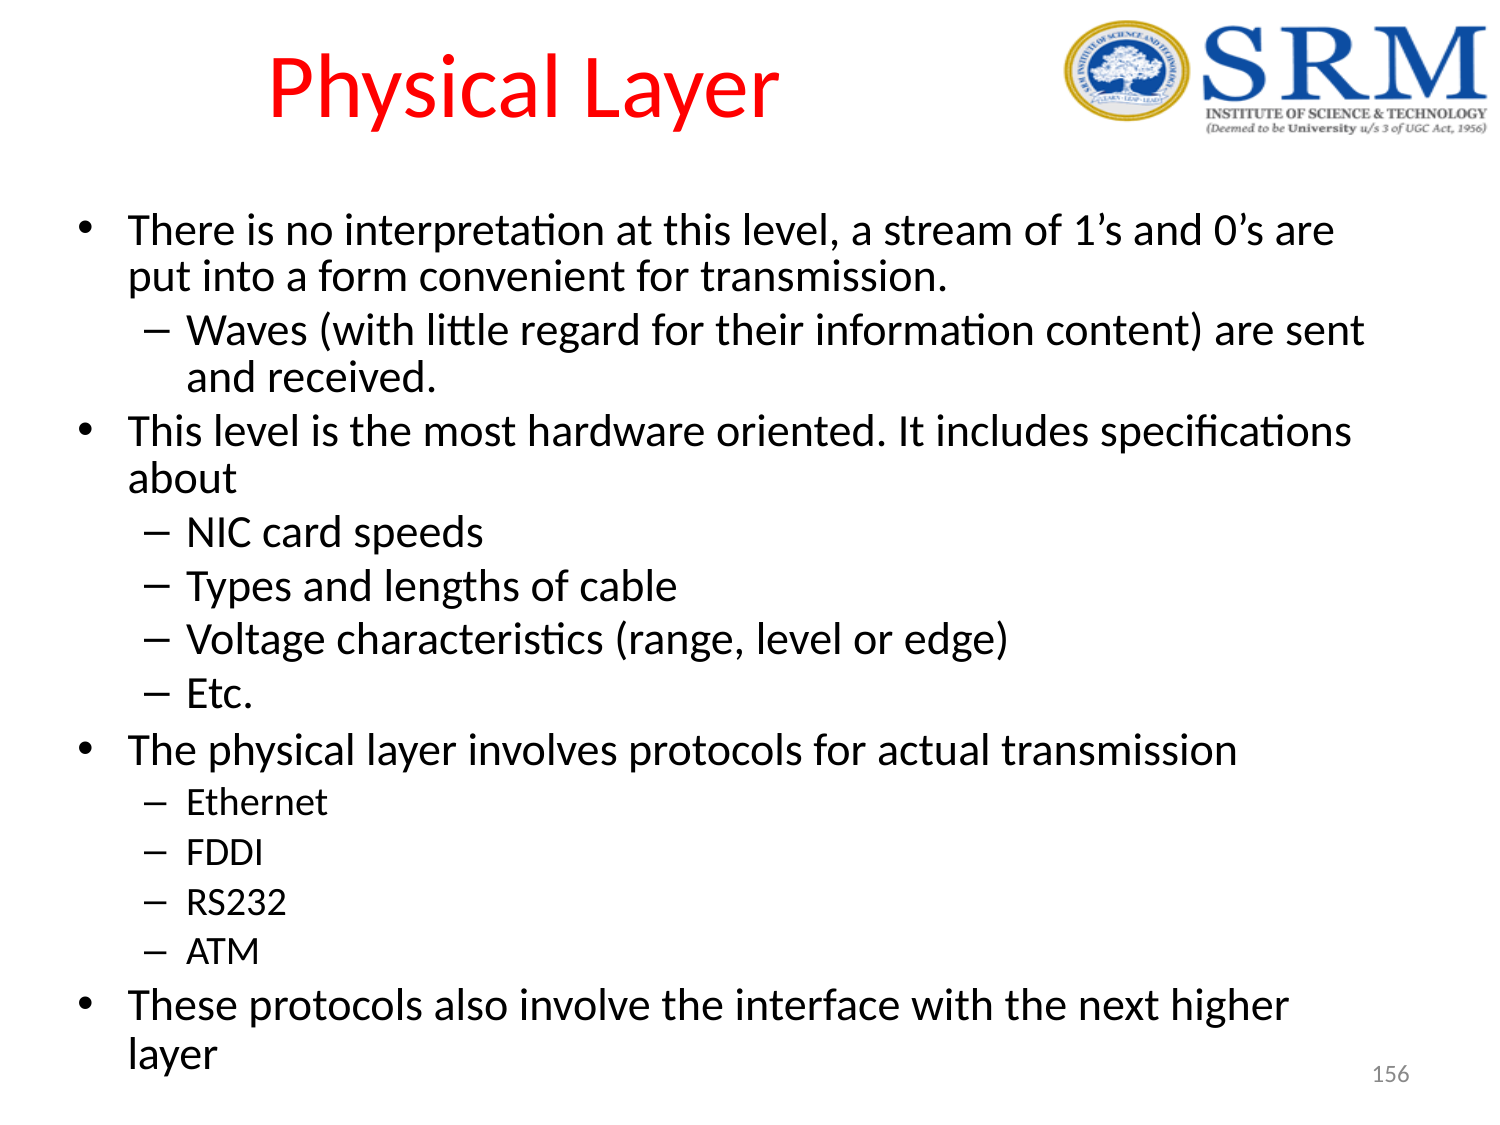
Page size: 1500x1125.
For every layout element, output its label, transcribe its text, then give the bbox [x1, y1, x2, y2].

slide_number ‹#› [1074, 1042, 1425, 1103]
title Physical Layer [62, 0, 988, 163]
list There is no interpretation at this level, a stream of 1’s and 0’s are put into a form convenient for transmission. Waves (with little regard for their information content) are sent and received. This level is the most hardware oriented. It includes specifications about NIC card speeds Types and lengths of cable Voltage characteristics (range, level or edge) Etc. The physical layer involves protocols for actual transmission Ethernet FDDI RS232 ATM These protocols also involve the interface with the next higher layer [62, 200, 1405, 1100]
picture [1059, 0, 1500, 151]
